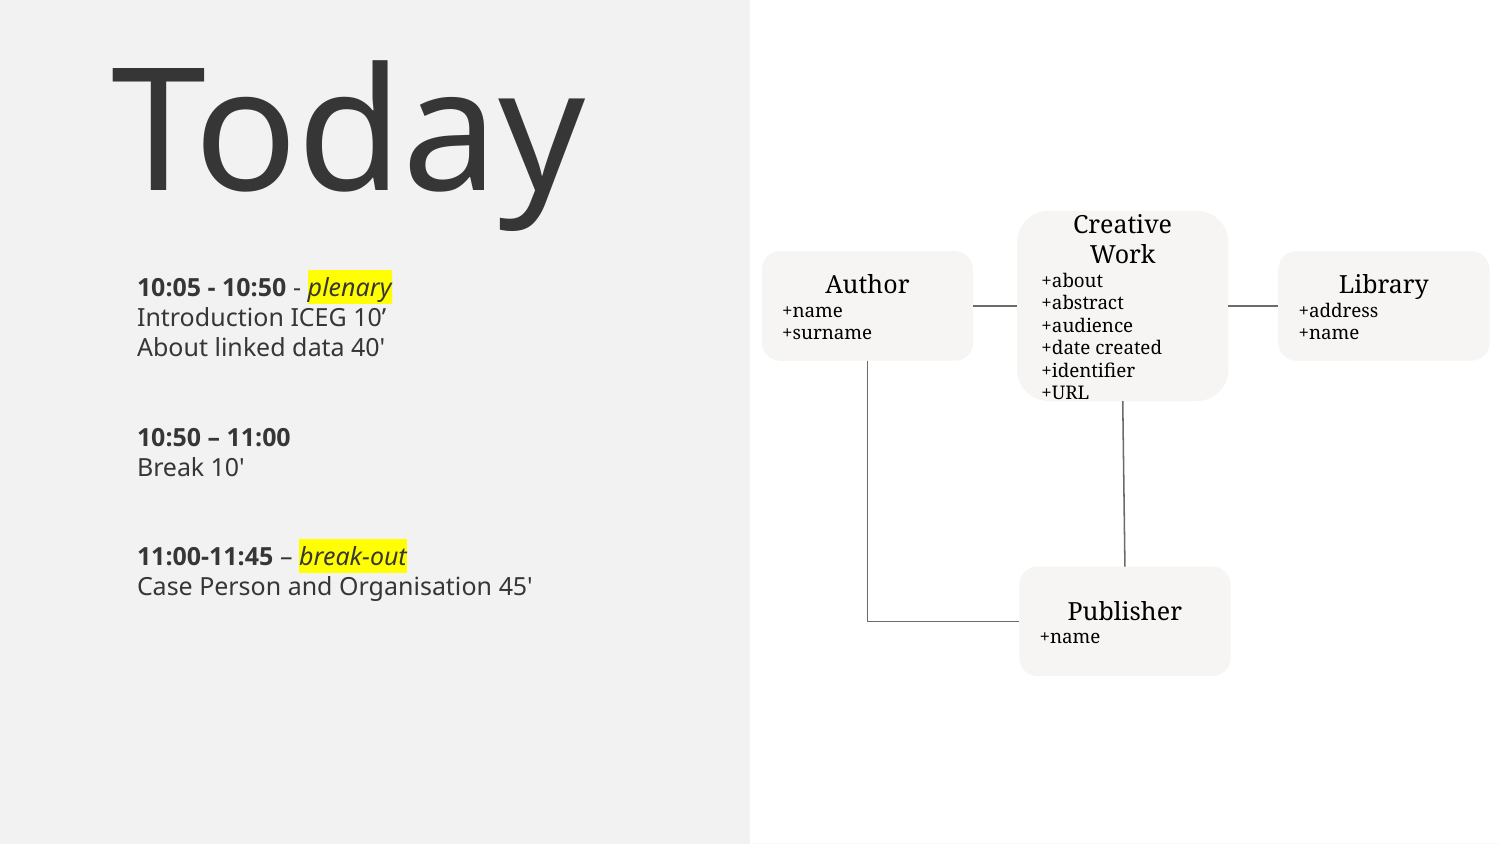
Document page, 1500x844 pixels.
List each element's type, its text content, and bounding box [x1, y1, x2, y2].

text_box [812, 414, 1074, 568]
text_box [1122, 400, 1126, 567]
text_box [749, 0, 1500, 844]
text_box Library +address +name [1278, 251, 1490, 361]
text_box Author +name +surname [761, 251, 974, 361]
text_box 10:05 - 10:50 - plenary​ Introduction ICEG 10’​ About linked data 40' 10:50 – 11:00 Break 10' 11:00-11:45 – break-out Case Person and Organisation 45' [122, 263, 575, 644]
text_box Publisher +name [1019, 566, 1231, 677]
text_box Today [0, 0, 700, 138]
text_box Creative Work +about +abstract +audience +date created +identifier +URL [1017, 210, 1229, 402]
